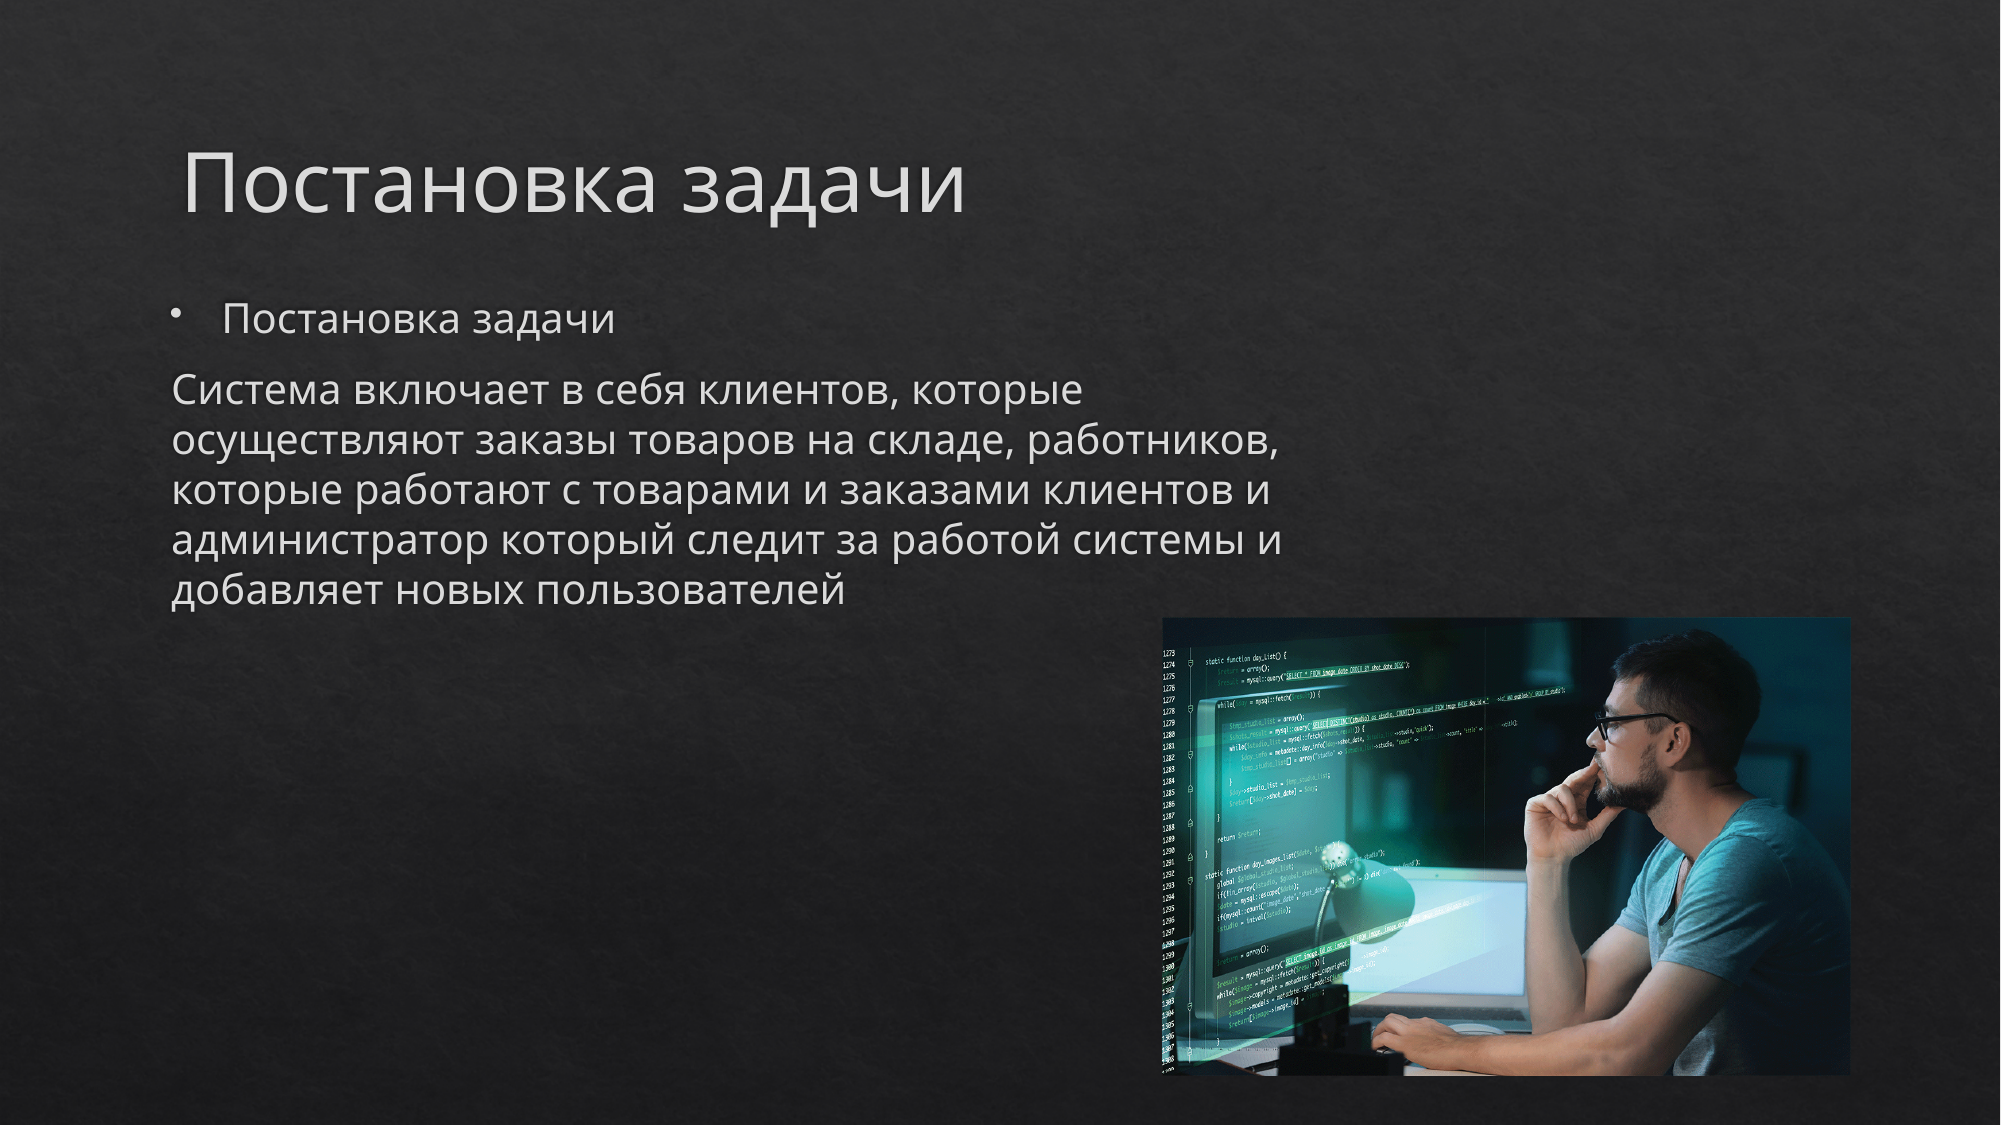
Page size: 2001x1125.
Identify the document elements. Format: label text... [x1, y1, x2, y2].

list Постановка задачи Система включает в себя клиентов, которые осуществляют заказы товаров на складе, работников, которые работают с товарами и заказами клиентов и администратор который следит за работой системы и добавляет новых пользователей [149, 284, 1400, 950]
picture [1162, 616, 1851, 1076]
title Постановка задачи [149, 99, 1000, 260]
